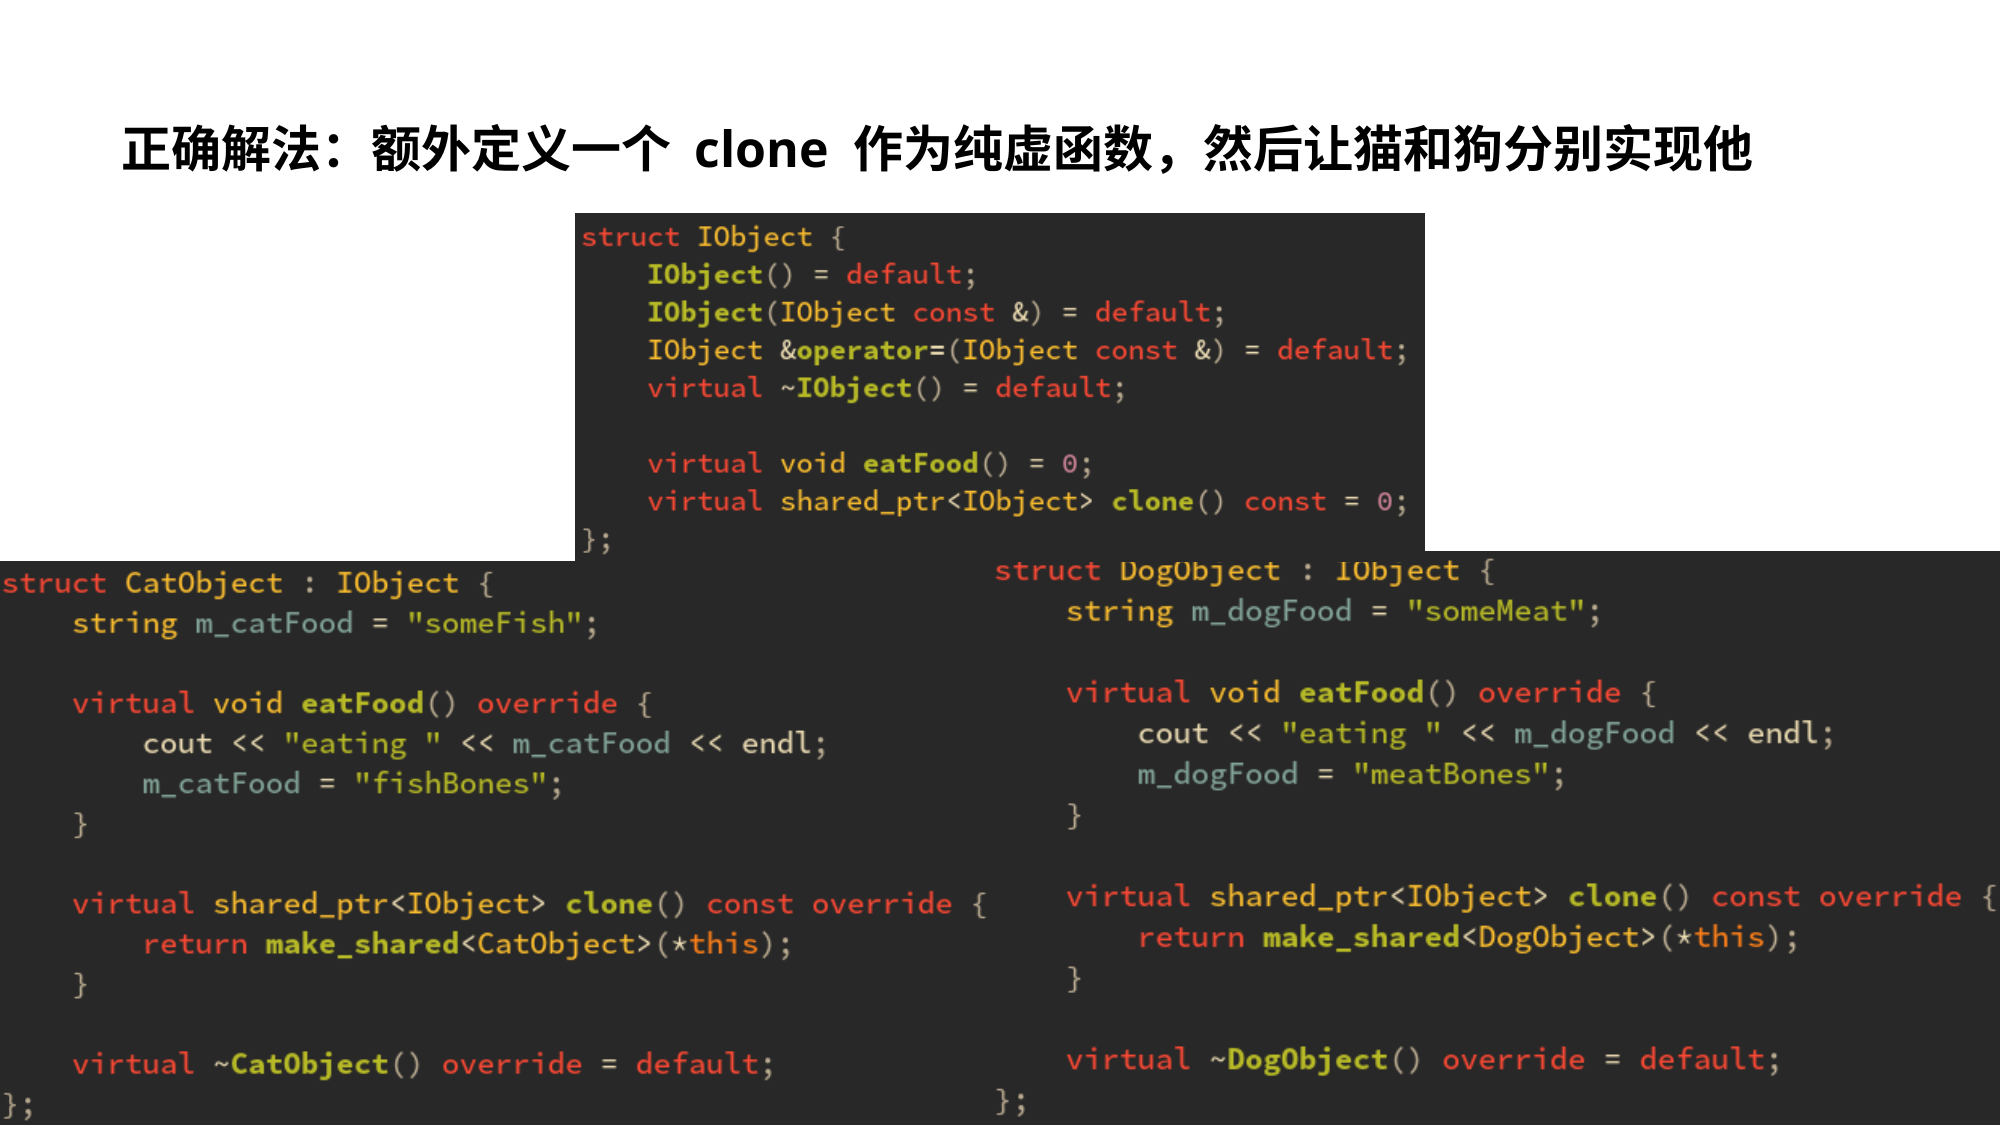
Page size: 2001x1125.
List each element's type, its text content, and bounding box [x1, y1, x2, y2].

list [574, 213, 1425, 562]
title 正确解法：额外定义一个 clone 作为纯虚函数，然后让猫和狗分别实现他 [106, 42, 1832, 260]
picture [993, 551, 2000, 1125]
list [0, 561, 993, 1125]
